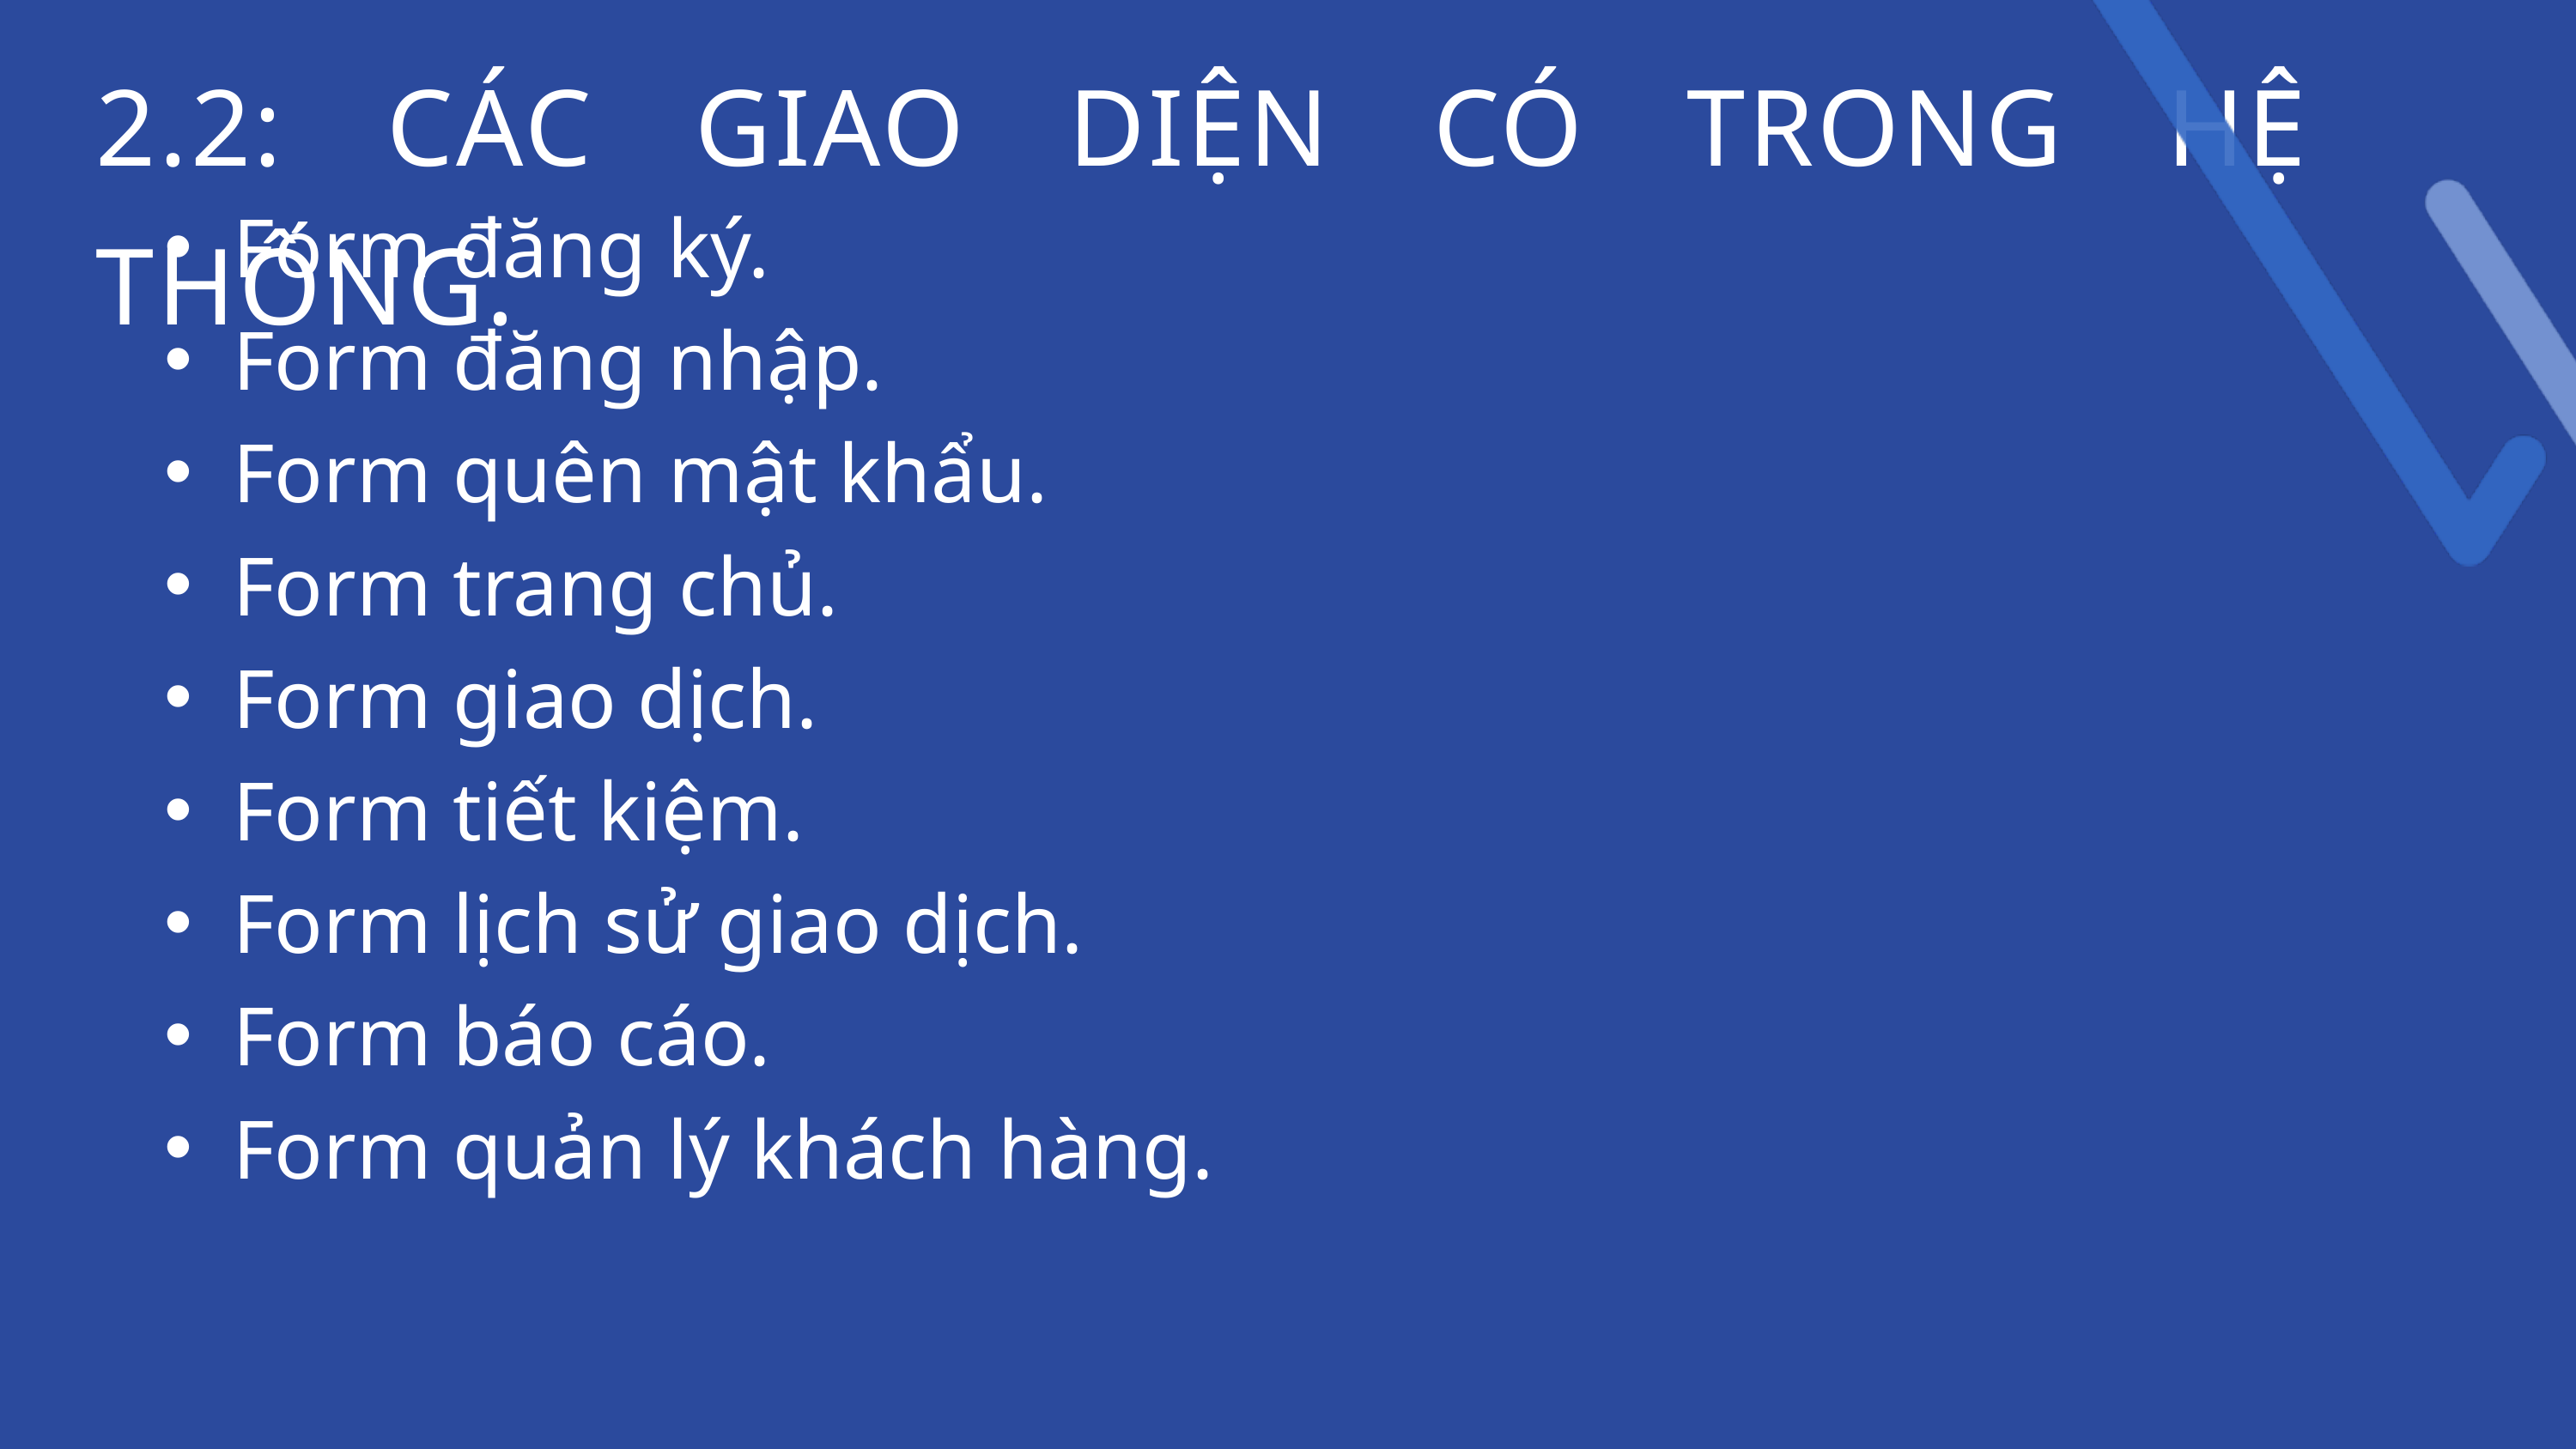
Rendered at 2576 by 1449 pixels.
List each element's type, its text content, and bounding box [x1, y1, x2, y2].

text_box Form đăng ký. Form đăng nhập. Form quên mật khẩu. Form trang chủ. Form giao dịch. Form tiết kiệm. Form lịch sử giao dịch. Form báo cáo. Form quản lý khách hàng. [95, 180, 2123, 1195]
text_box 2.2: CÁC GIAO DIỆN CÓ TRONG HỆ THỐNG. [95, 29, 1793, 180]
picture [1797, 0, 2576, 567]
